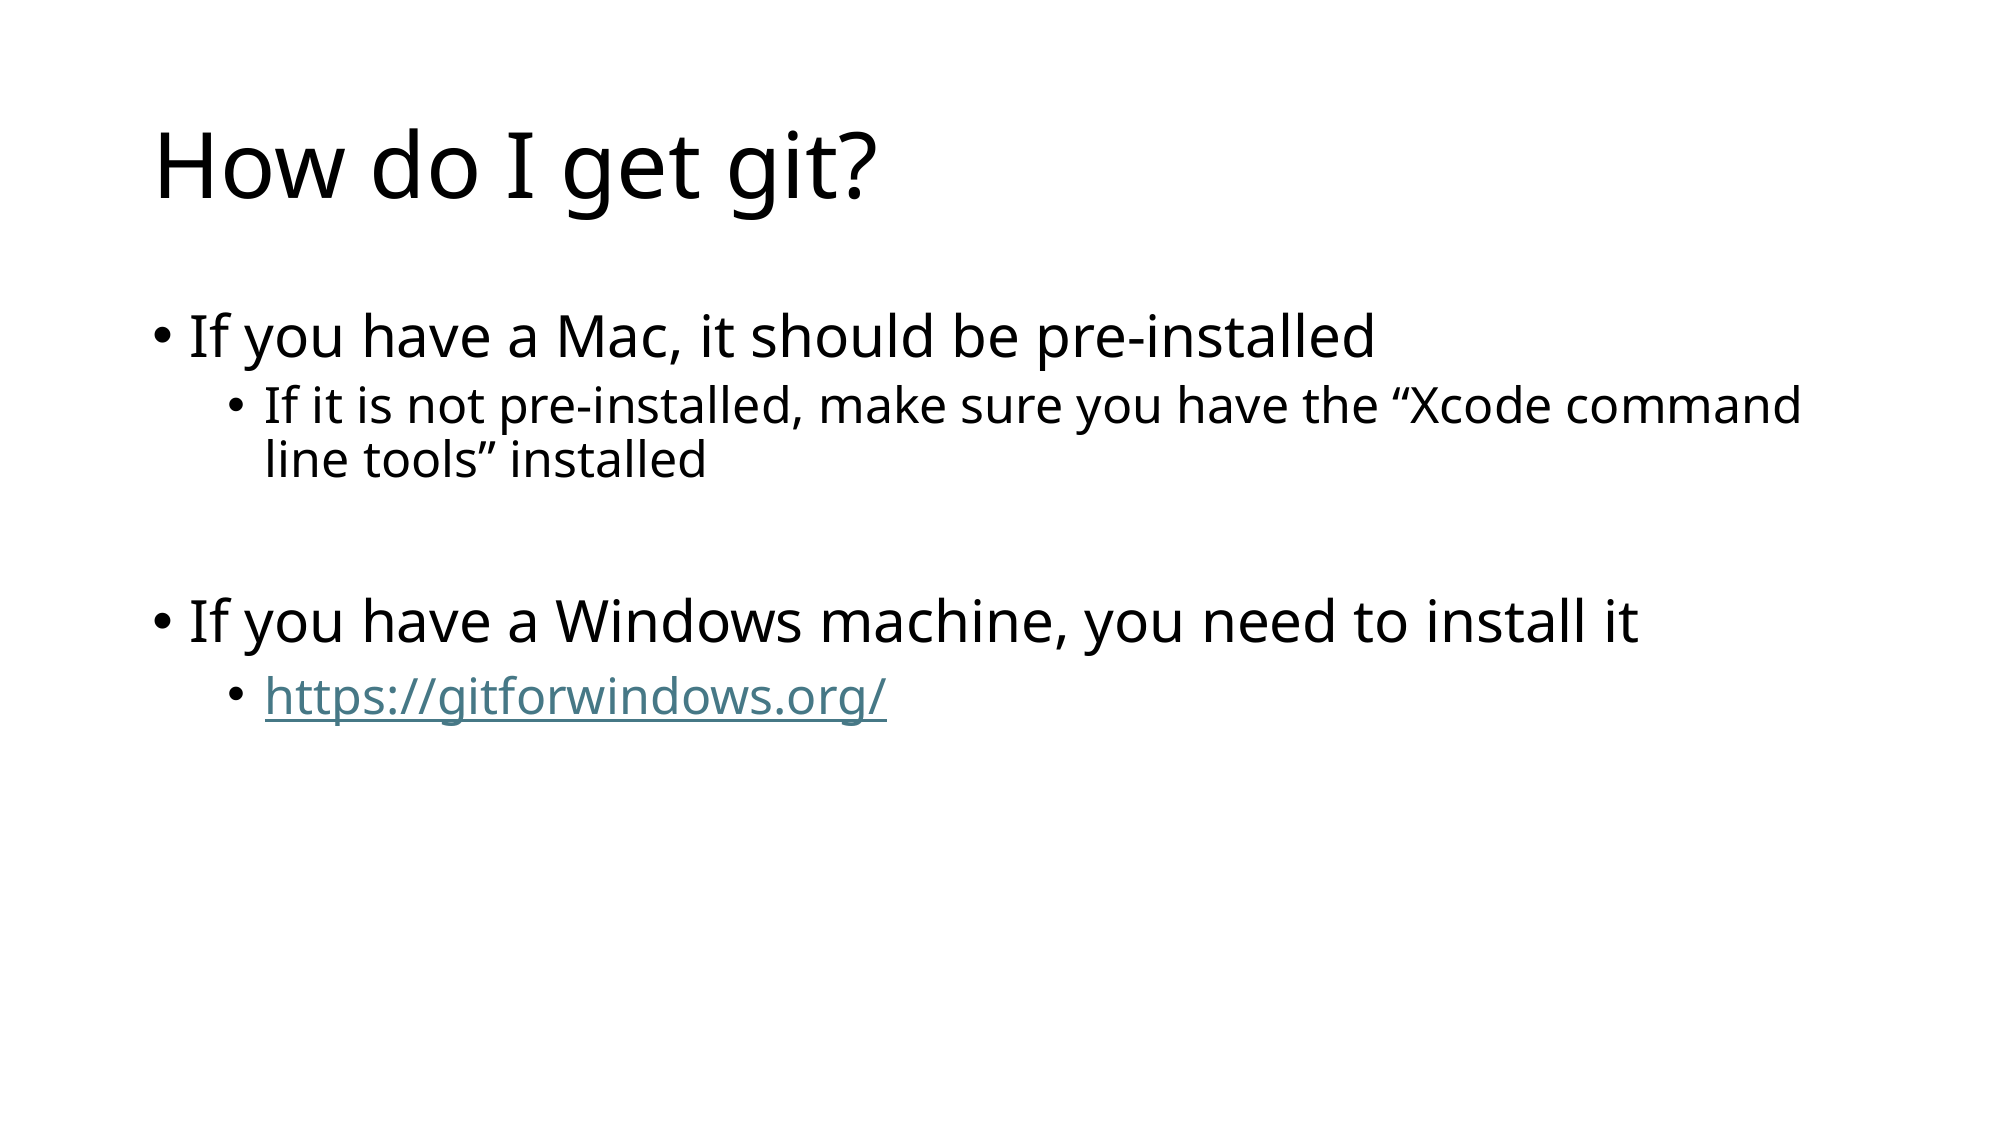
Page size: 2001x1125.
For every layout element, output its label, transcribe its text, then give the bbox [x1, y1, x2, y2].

title How do I get git? [137, 59, 1863, 278]
list If you have a Mac, it should be pre-installed If it is not pre-installed, make sure you have the “Xcode command line tools” installed If you have a Windows machine, you need to install it https://gitforwindows.org/ [137, 299, 1863, 1014]
